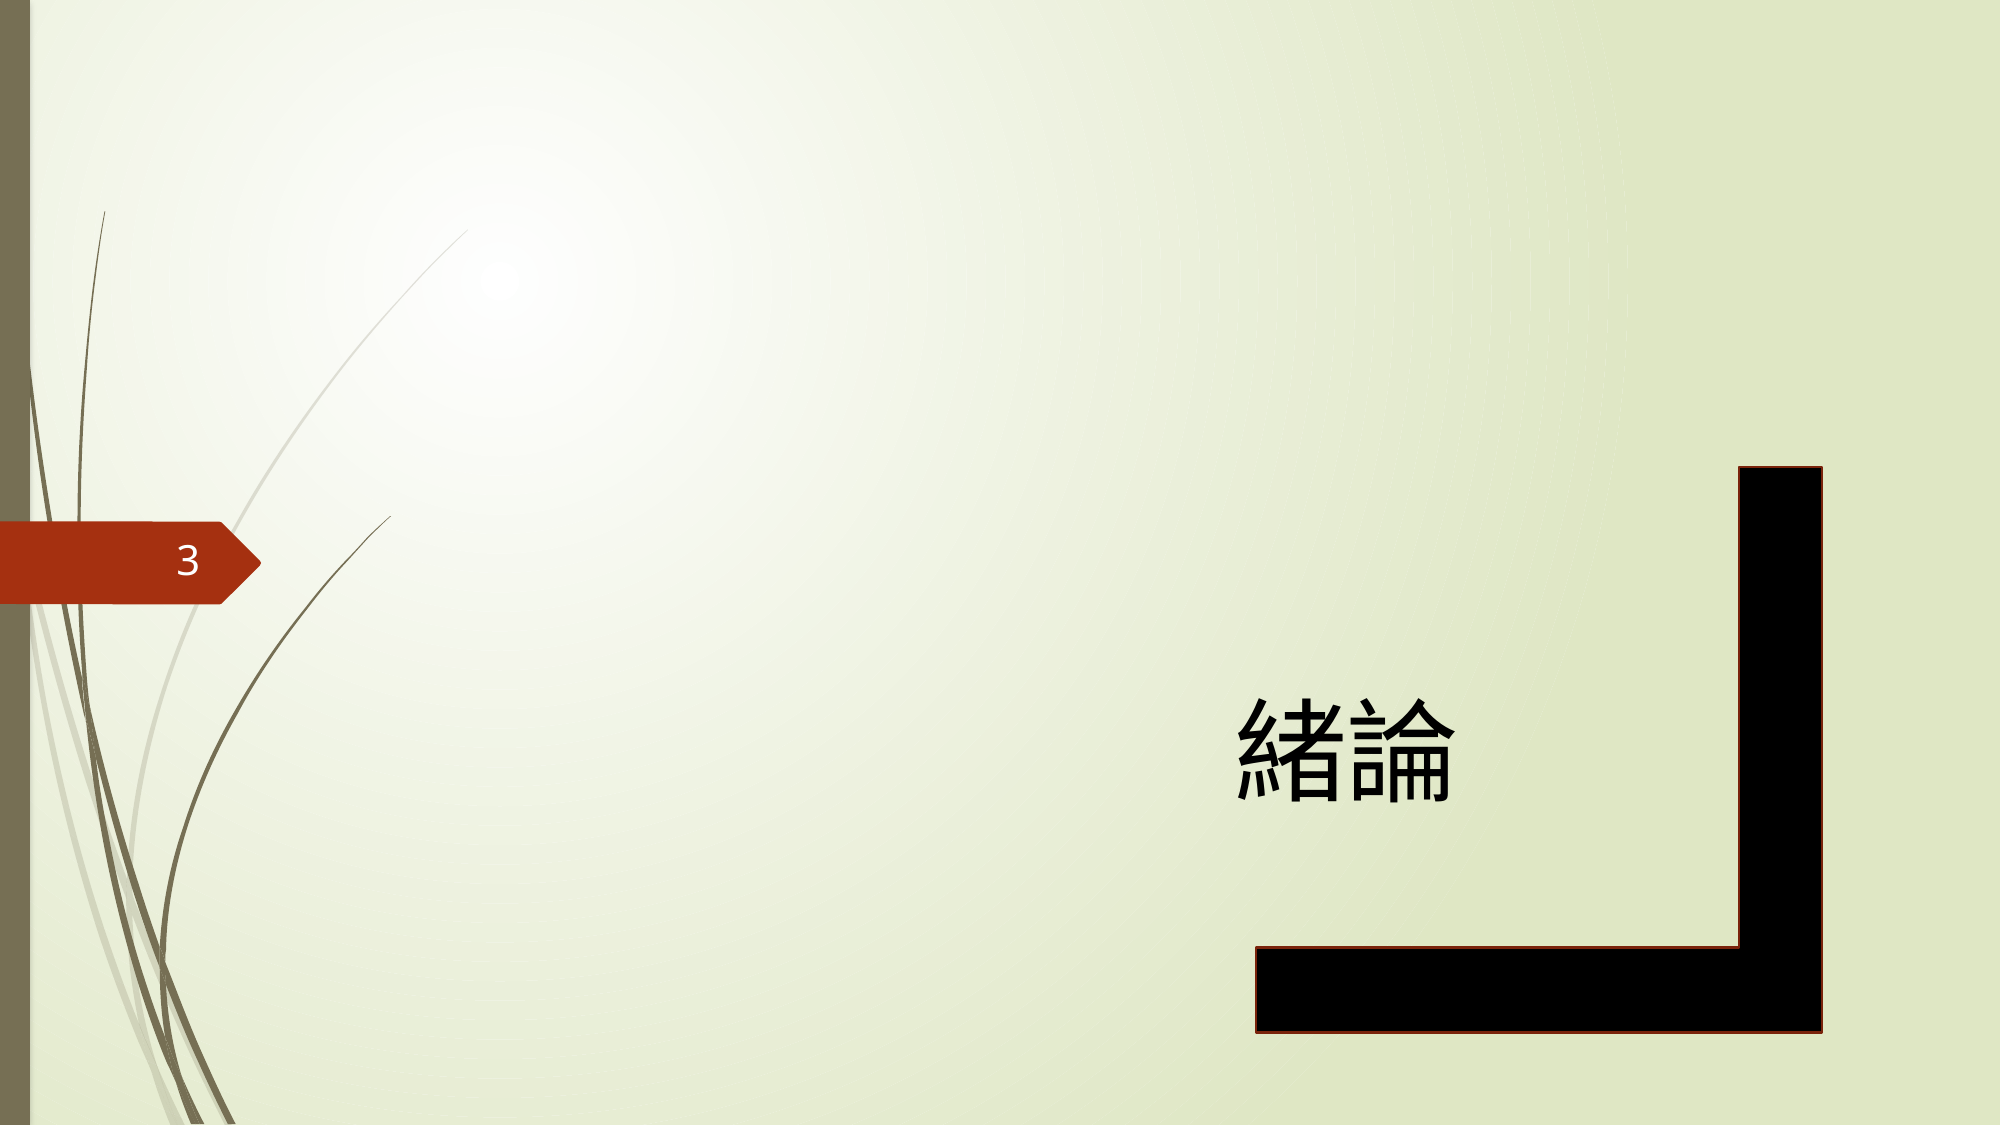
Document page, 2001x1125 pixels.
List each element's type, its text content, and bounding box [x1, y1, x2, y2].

text_box [1255, 466, 1823, 1034]
slide_number 3 [87, 532, 216, 592]
text_box 緒論 [1219, 674, 1703, 824]
